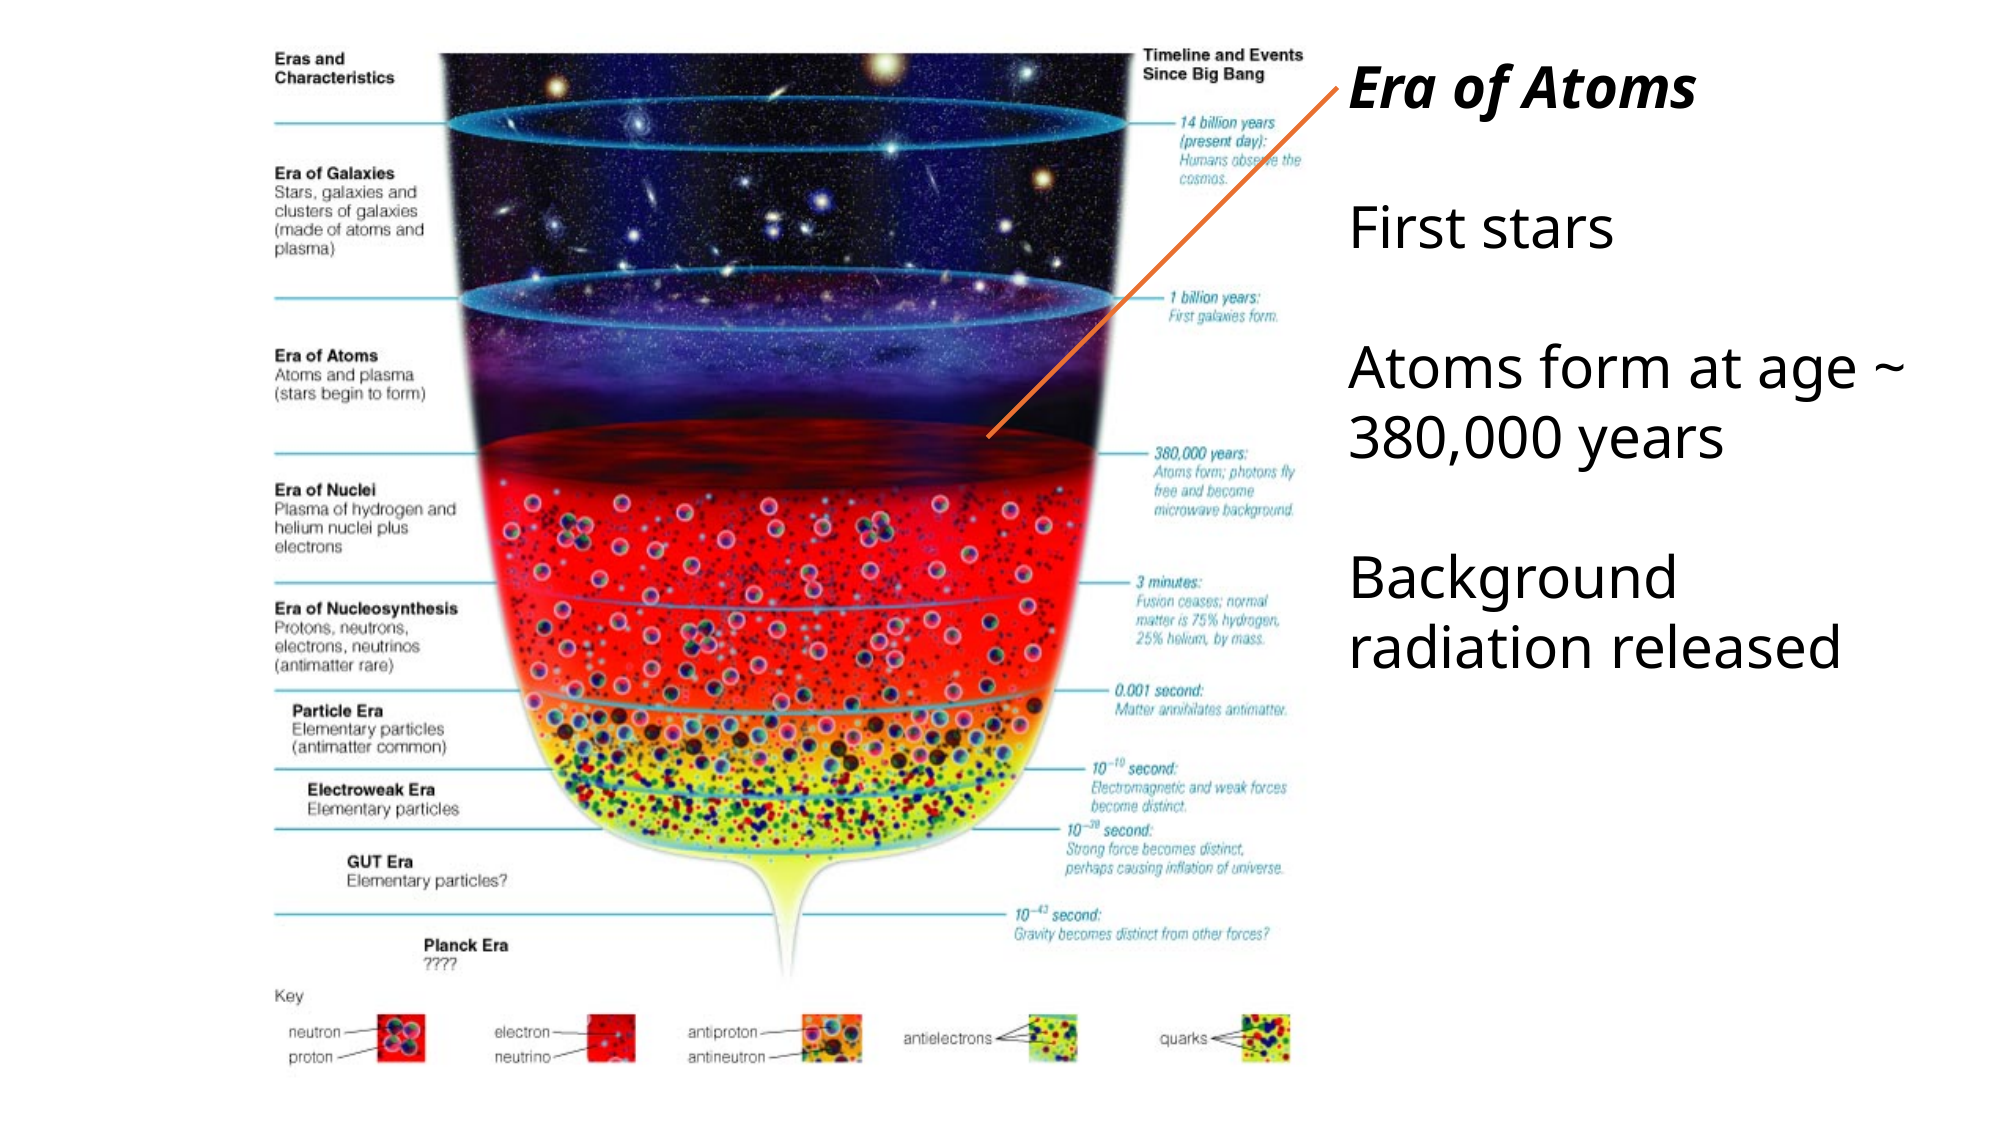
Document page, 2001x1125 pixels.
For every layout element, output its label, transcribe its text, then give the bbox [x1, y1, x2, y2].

picture [249, 33, 1326, 1088]
text_box Era of Atoms First stars Atoms form at age ~ 380,000 years Background radiation released [1333, 43, 1938, 688]
